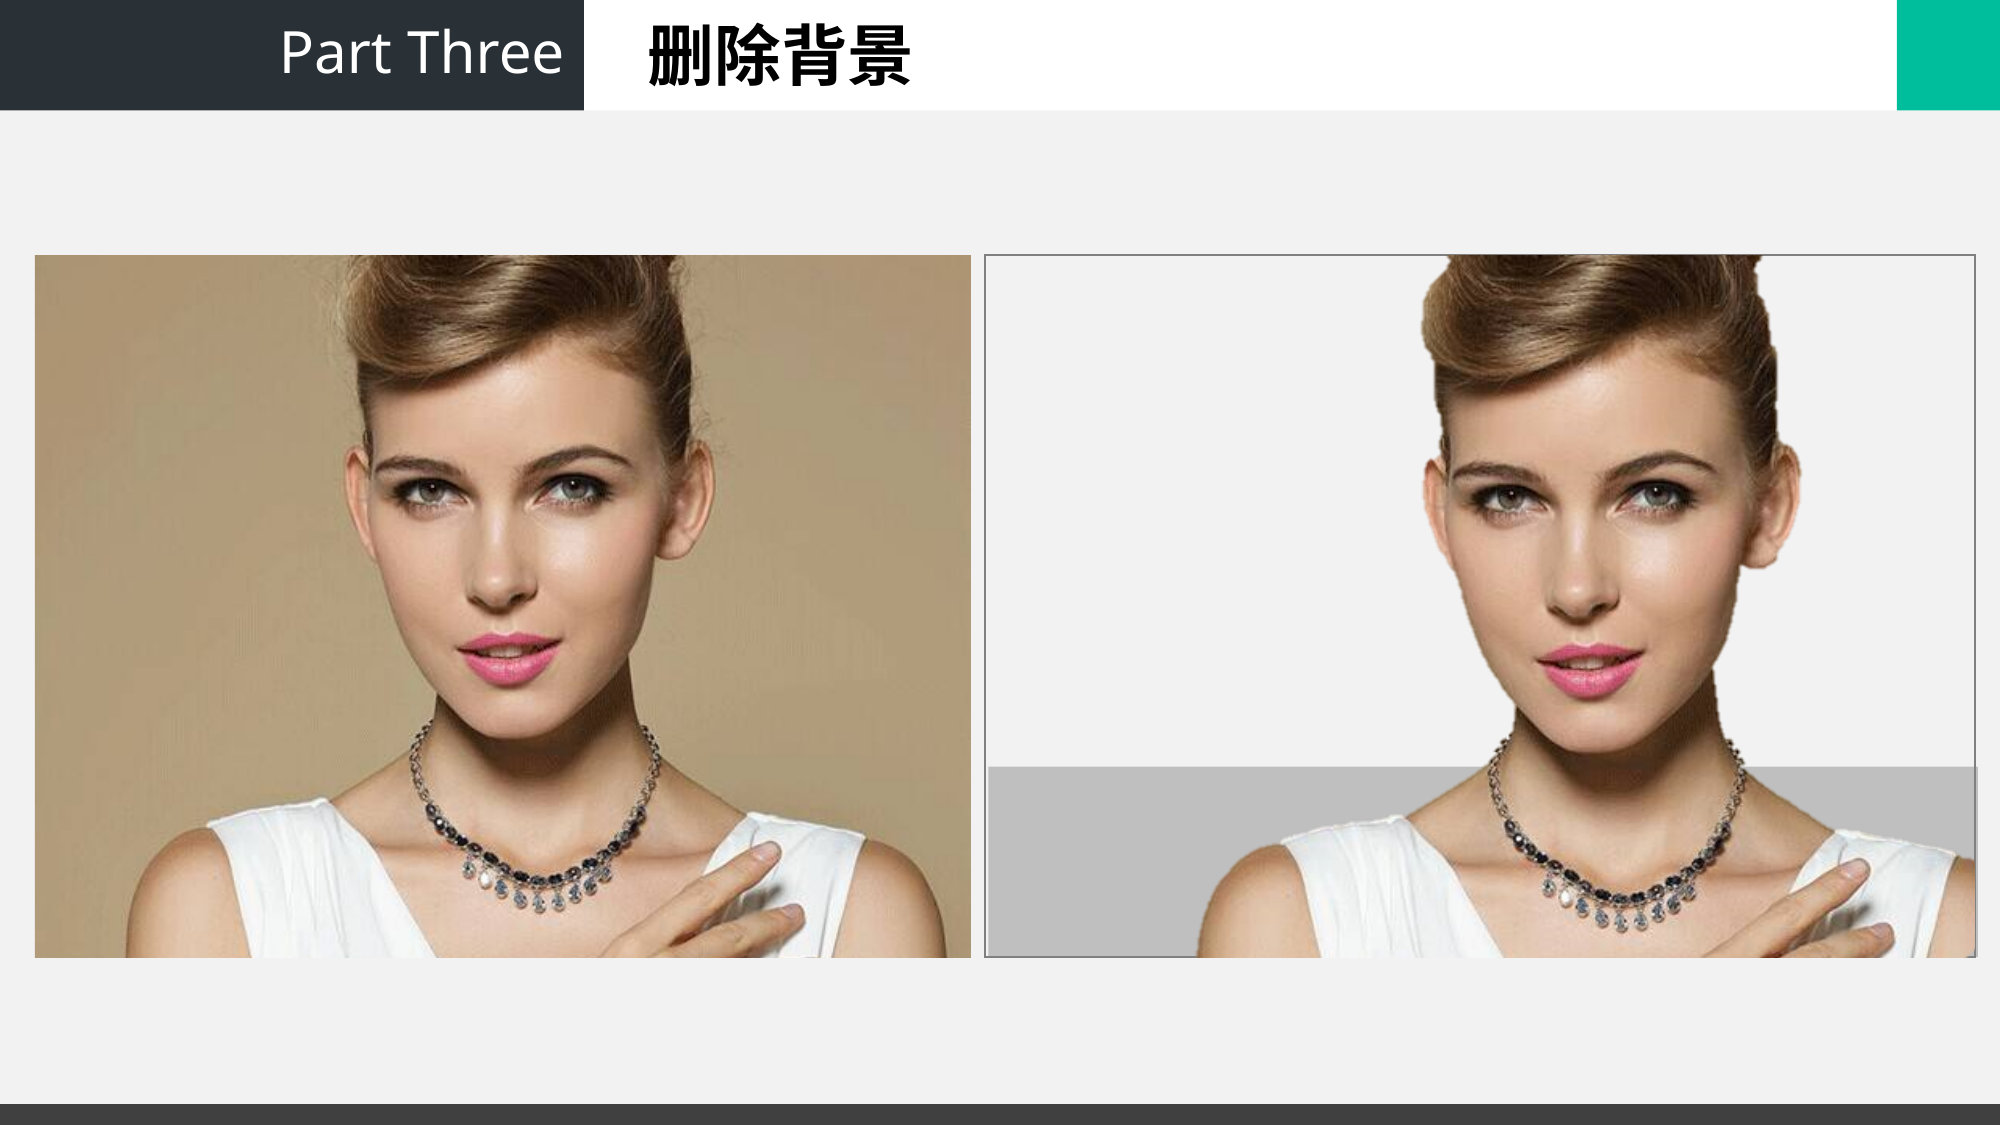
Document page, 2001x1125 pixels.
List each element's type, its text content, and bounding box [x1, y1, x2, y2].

picture [1188, 255, 1975, 958]
text_box [984, 254, 1976, 958]
list Part Three [264, 15, 579, 95]
picture [34, 255, 971, 958]
text_box [0, 1103, 2000, 1125]
list 删除背景 [631, 15, 931, 104]
